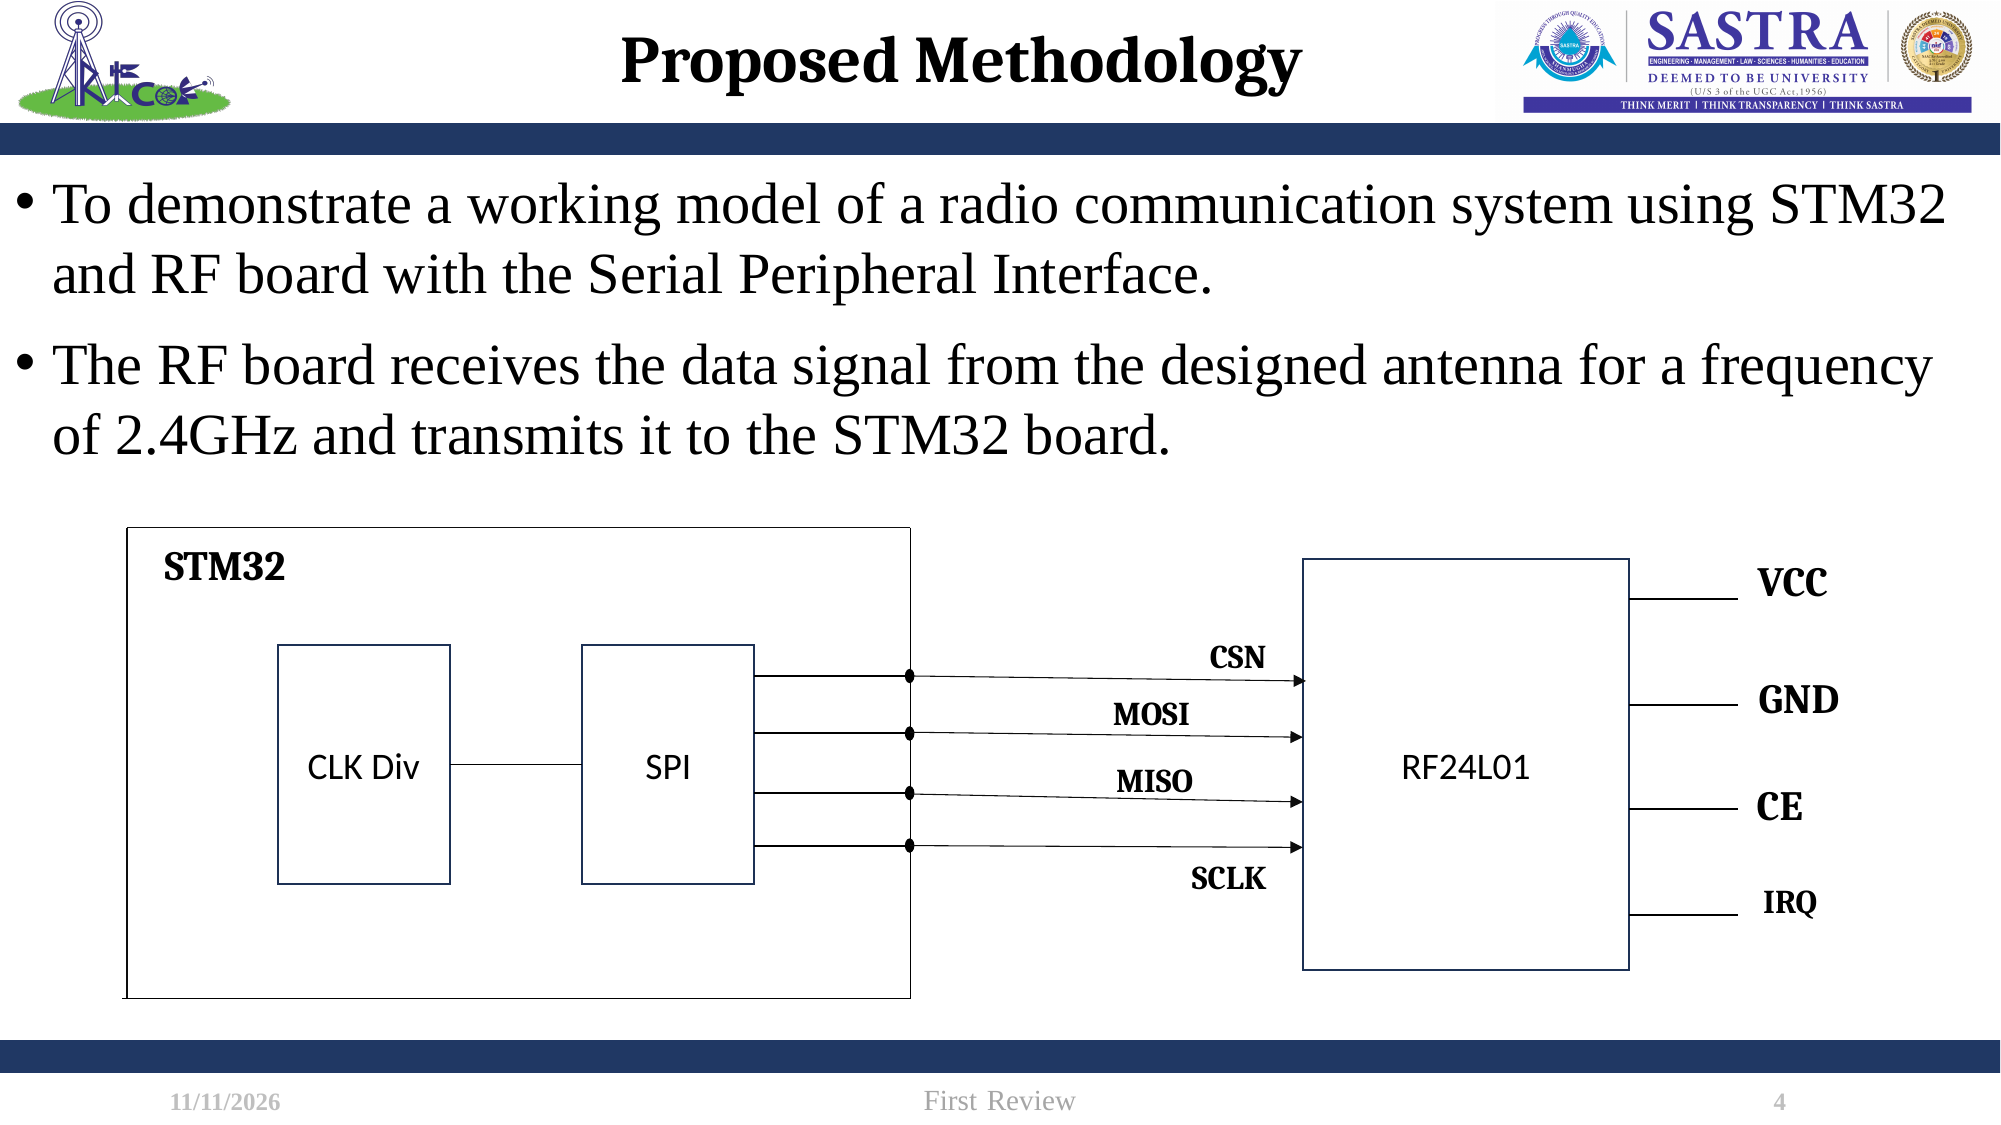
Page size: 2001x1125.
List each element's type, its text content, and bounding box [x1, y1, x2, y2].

text_box First Review [662, 1065, 1338, 1125]
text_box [122, 527, 1873, 999]
picture [0, 1, 231, 122]
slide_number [0, 1077, 450, 1124]
title Proposed Methodology [333, 17, 1592, 94]
slide_number 4 [1559, 1077, 2000, 1124]
picture [1495, 1, 2000, 122]
list To demonstrate a working model of a radio communication system using STM32 and RF board with the Serial Peripheral Interface. The RF board receives the data signal from the designed antenna for a frequency of 2.4GHz and transmits it to the STM32 board. [0, 157, 2000, 1022]
